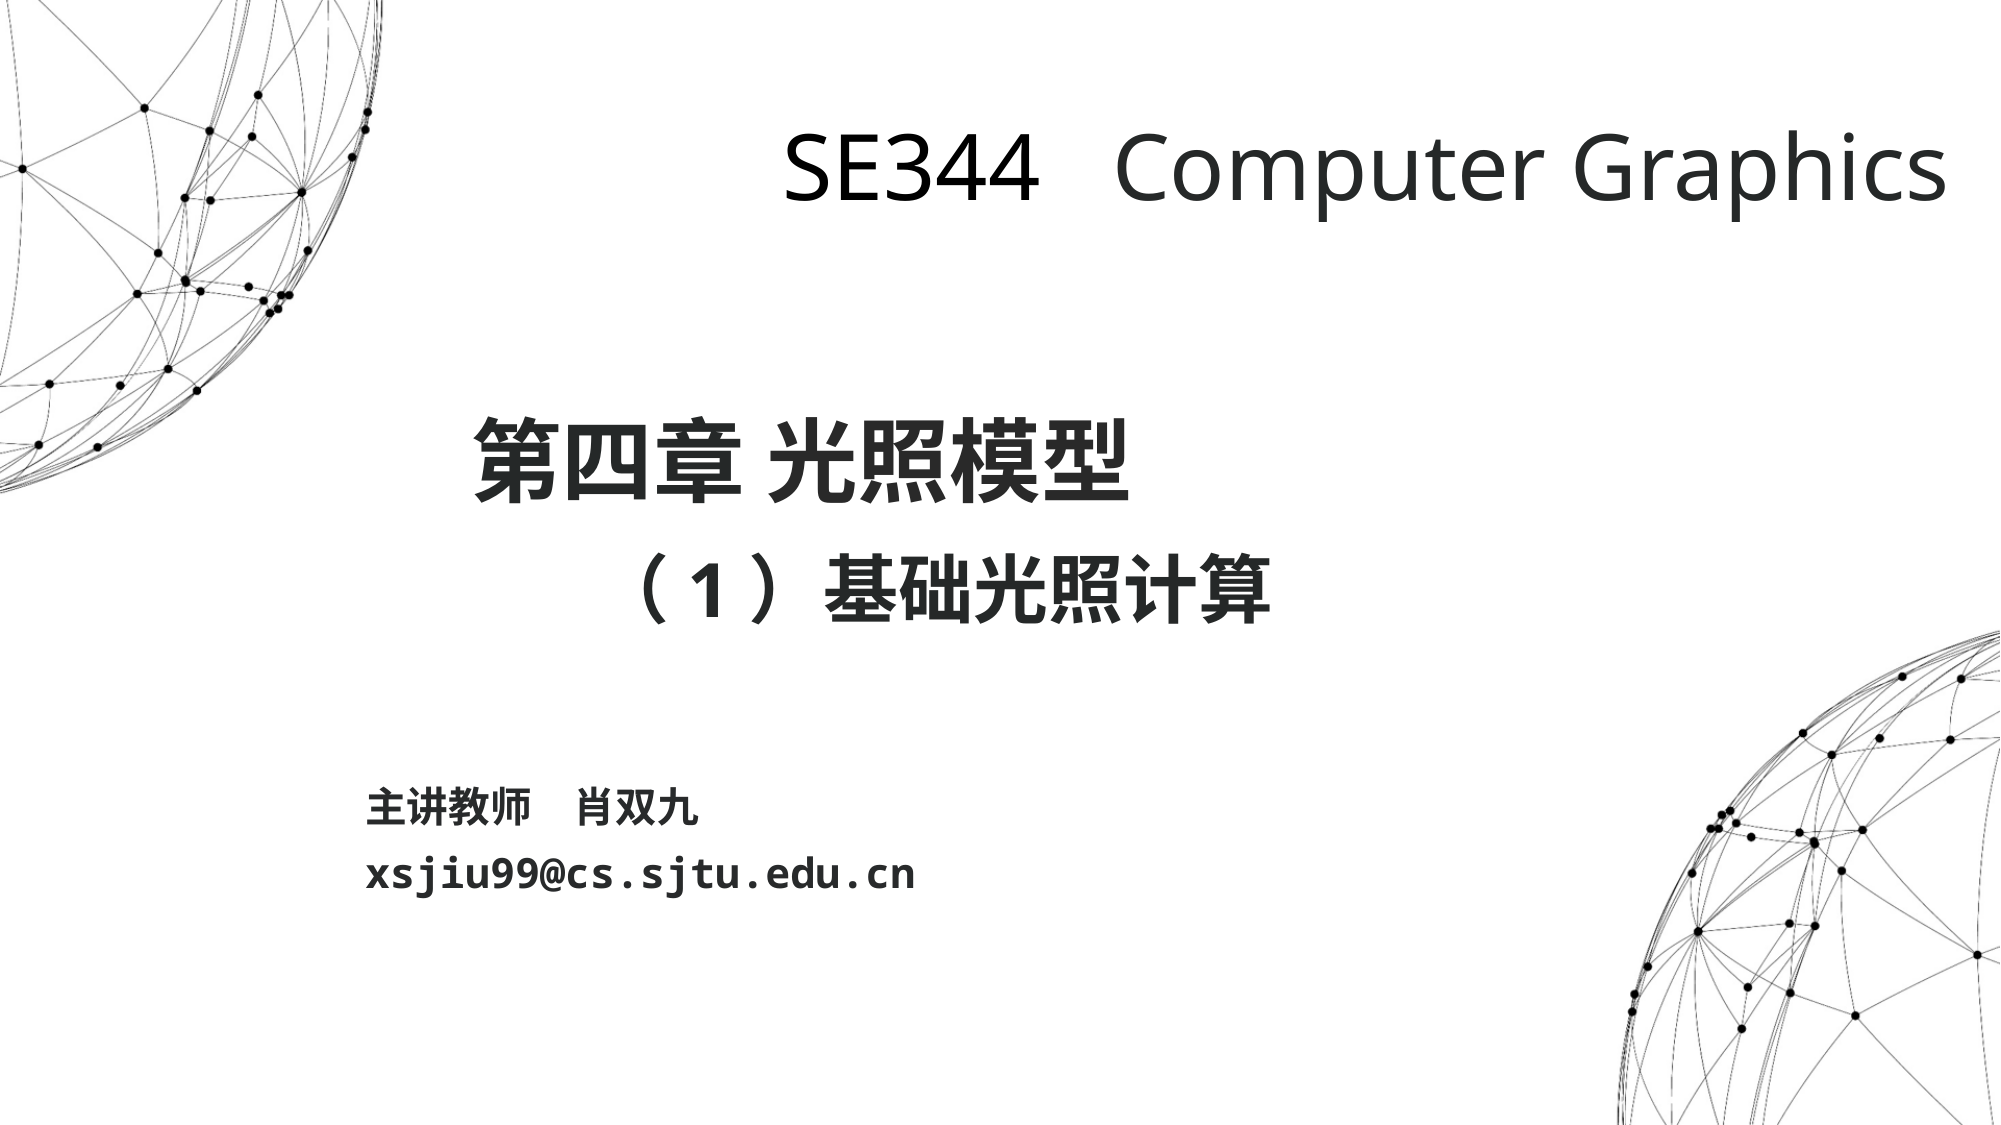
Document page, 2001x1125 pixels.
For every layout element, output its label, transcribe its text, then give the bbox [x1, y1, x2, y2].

picture [0, 0, 2000, 1125]
text_box 第四章 光照模型 （1）基础光照计算 主讲教师 肖双九 xsjiu99@cs.sjtu.edu.cn [350, 408, 1556, 705]
text_box SE344 Computer Graphics [774, 101, 1958, 227]
